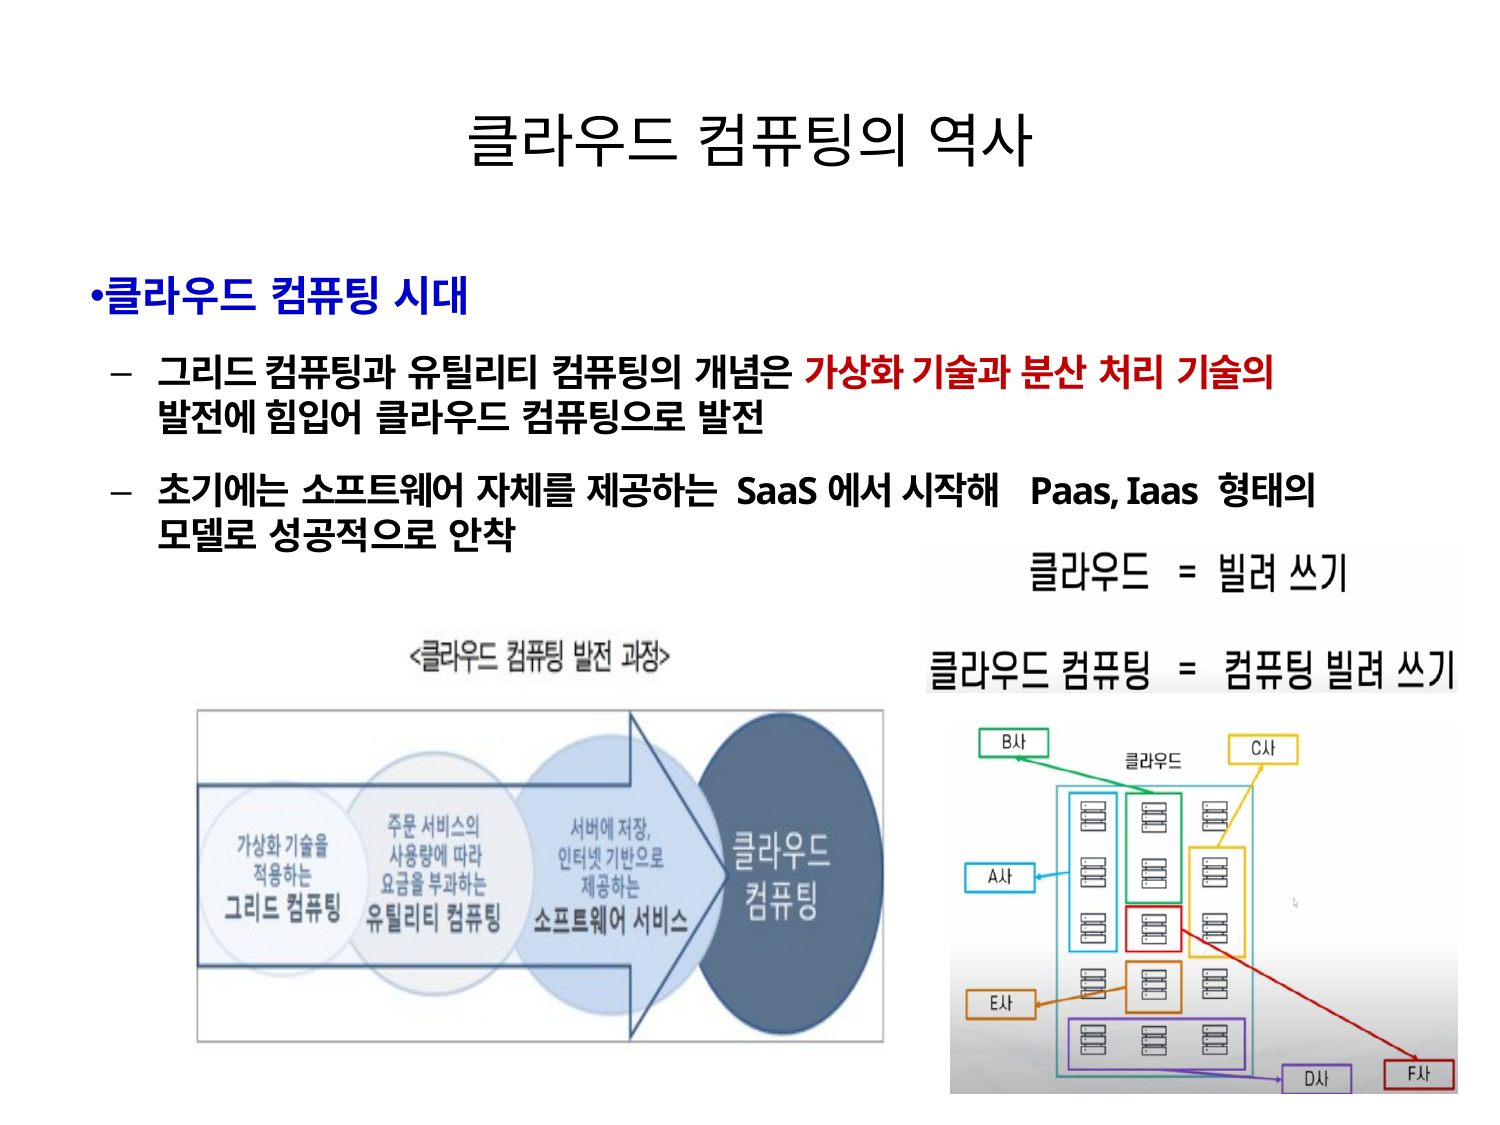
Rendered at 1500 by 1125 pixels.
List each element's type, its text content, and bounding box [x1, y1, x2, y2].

list 클라우드 컴퓨팅 시대 그리드 컴퓨팅과 유틸리티 컴퓨팅의 개념은 가상화 기술과 분산 처리 기술의 발전에 힘입어 클라우드 컴퓨팅으로 발전 초기에는 소프트웨어 자체를 제공하는 SaaS에서 시작해 Paas, Iaas 형태의 모델로 성공적으로 안착 [75, 262, 1425, 1005]
title 클라우드 컴퓨팅의 역사 [75, 45, 1425, 233]
picture [926, 544, 1458, 693]
picture [182, 621, 892, 1059]
picture [950, 722, 1458, 1095]
